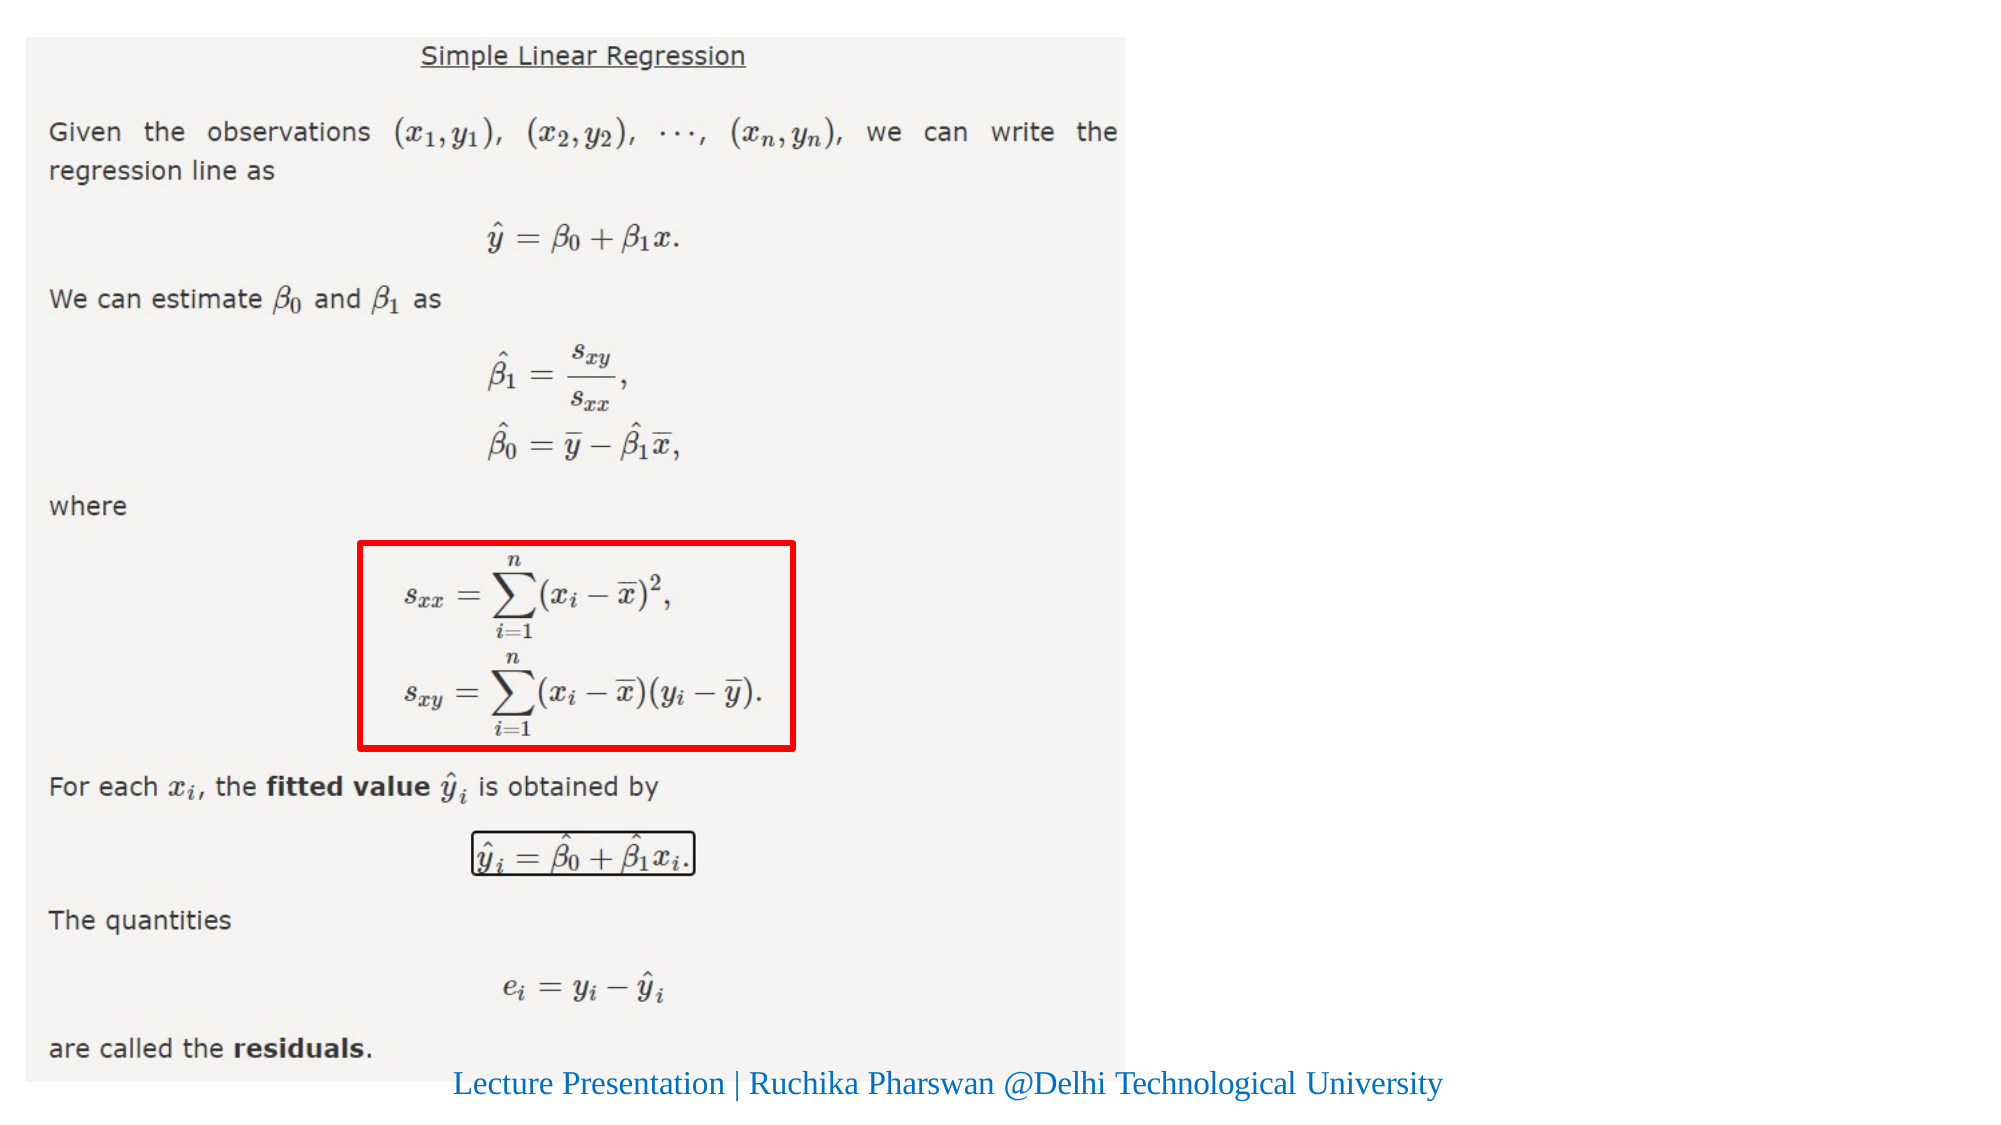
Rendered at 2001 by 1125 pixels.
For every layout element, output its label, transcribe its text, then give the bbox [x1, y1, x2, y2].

footer Lecture Presentation | Ruchika Pharswan @Delhi Technological University [450, 1062, 1450, 1125]
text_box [26, 37, 1126, 1082]
